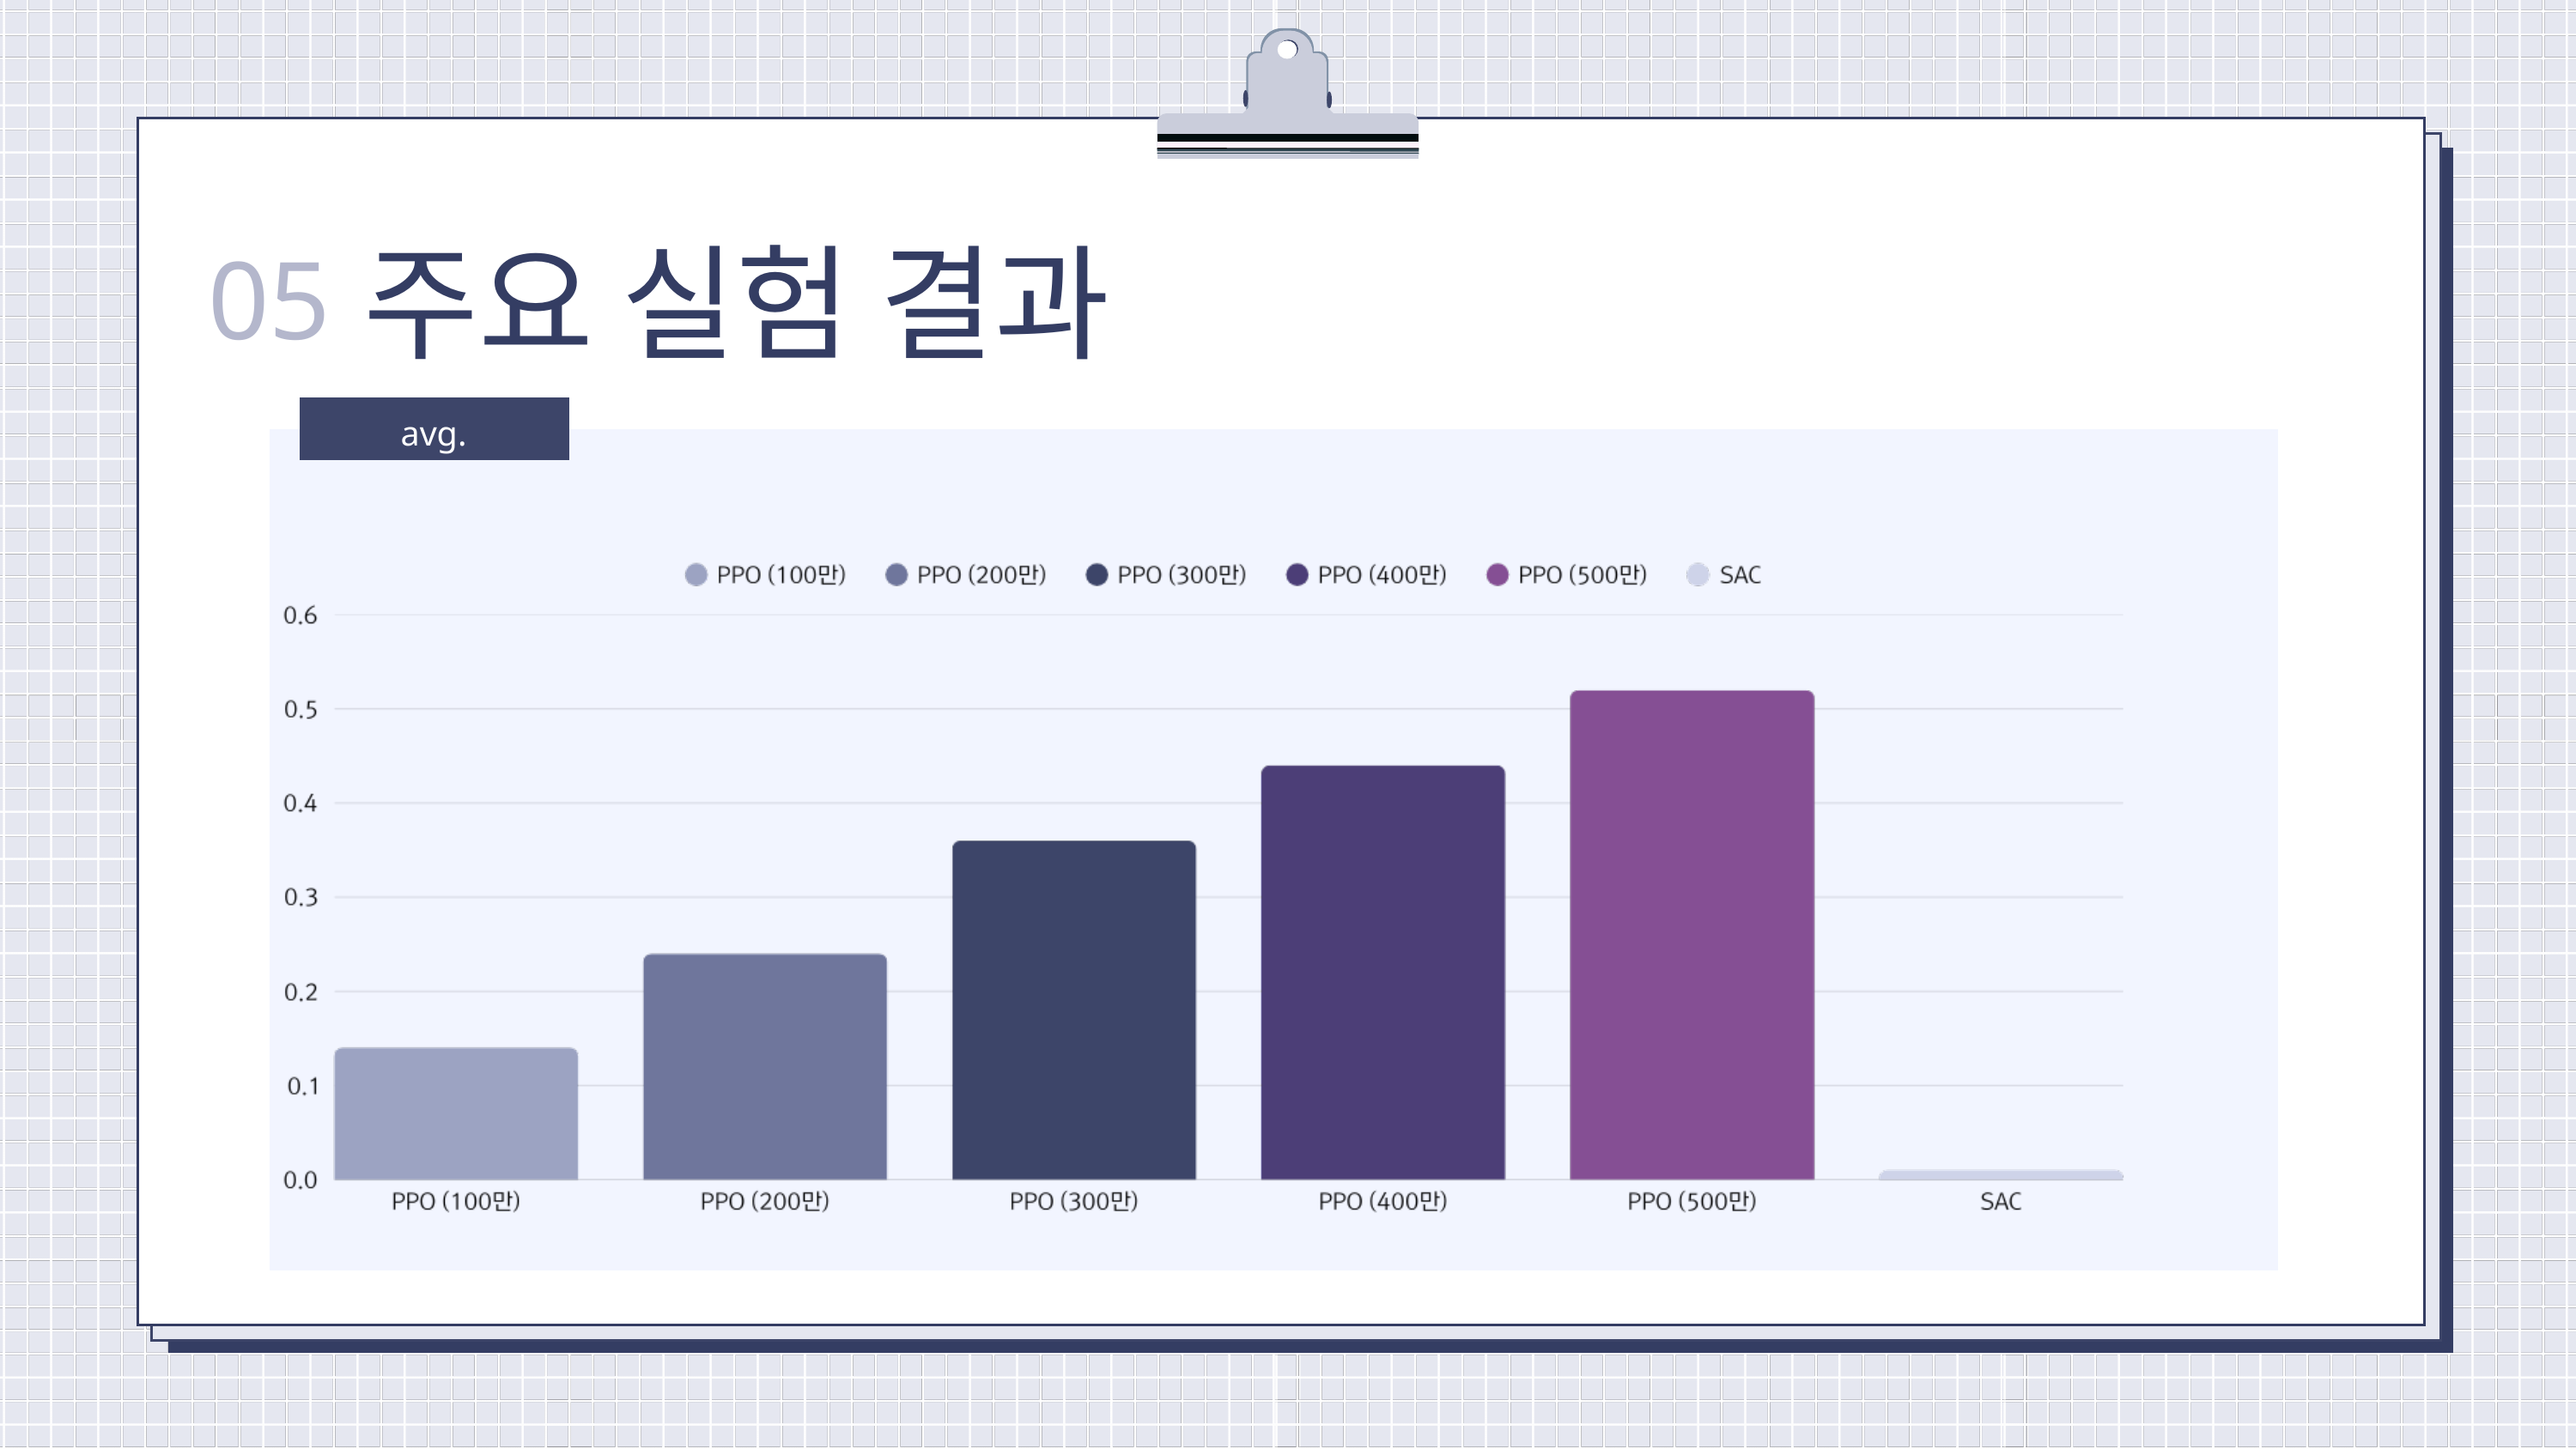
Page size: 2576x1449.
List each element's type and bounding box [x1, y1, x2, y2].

picture [75, 343, 2333, 1423]
text_box [0, 0, 2576, 1449]
text_box [298, 397, 569, 461]
text_box [1157, 27, 1419, 160]
text_box [137, 118, 2454, 1353]
